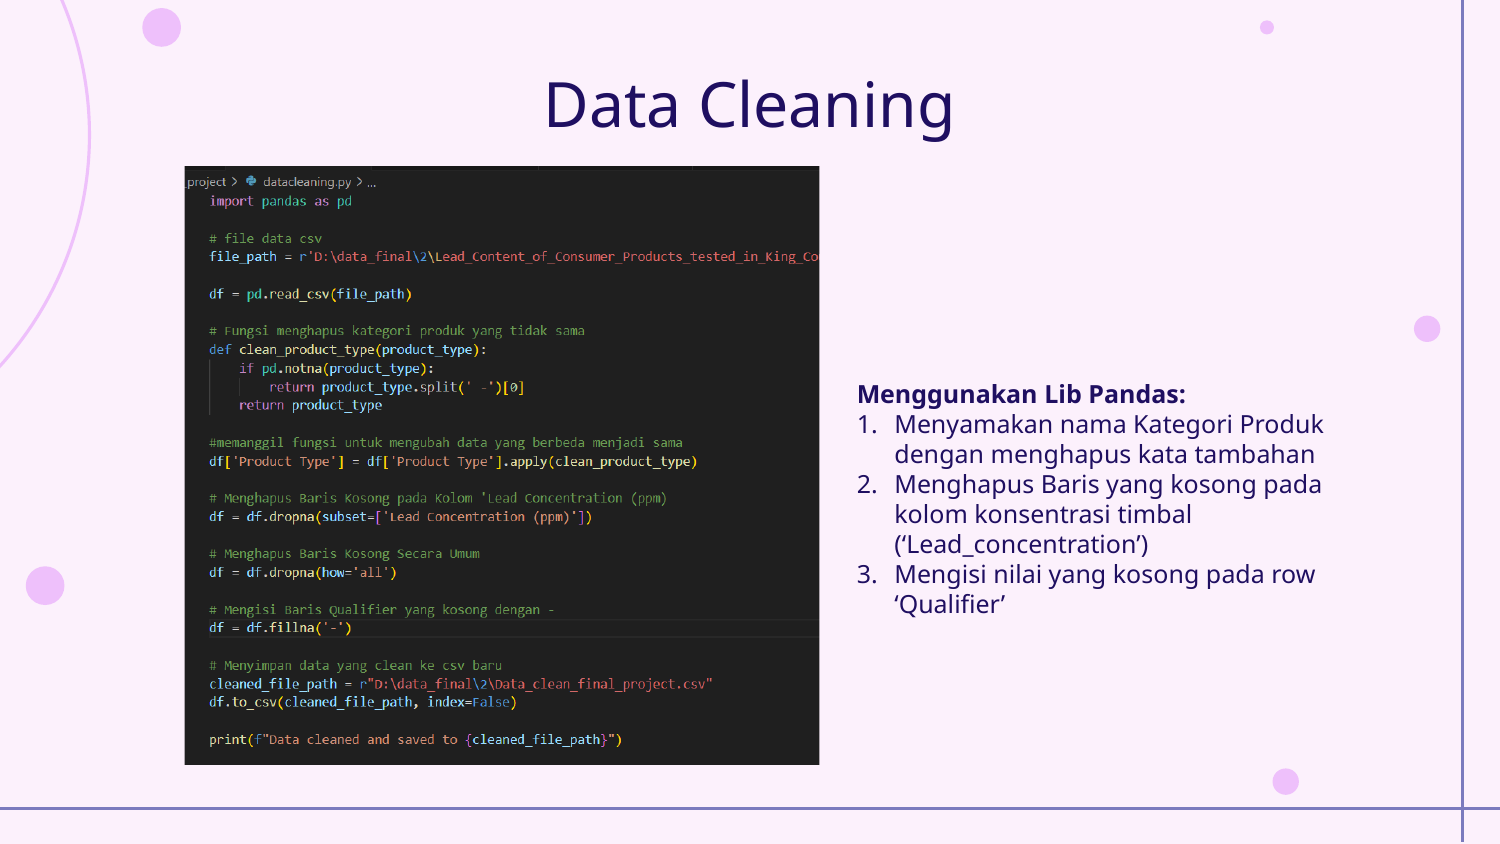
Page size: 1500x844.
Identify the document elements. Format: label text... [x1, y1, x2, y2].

picture [184, 166, 820, 765]
title Data Cleaning [118, 50, 1382, 145]
text_box Menggunakan Lib Pandas: Menyamakan nama Kategori Produk dengan menghapus kata tambahan Menghapus Baris yang kosong pada kolom konsentrasi timbal (‘Lead_concentration’) Mengisi nilai yang kosong pada row ‘Qualifier’ [841, 364, 1346, 597]
